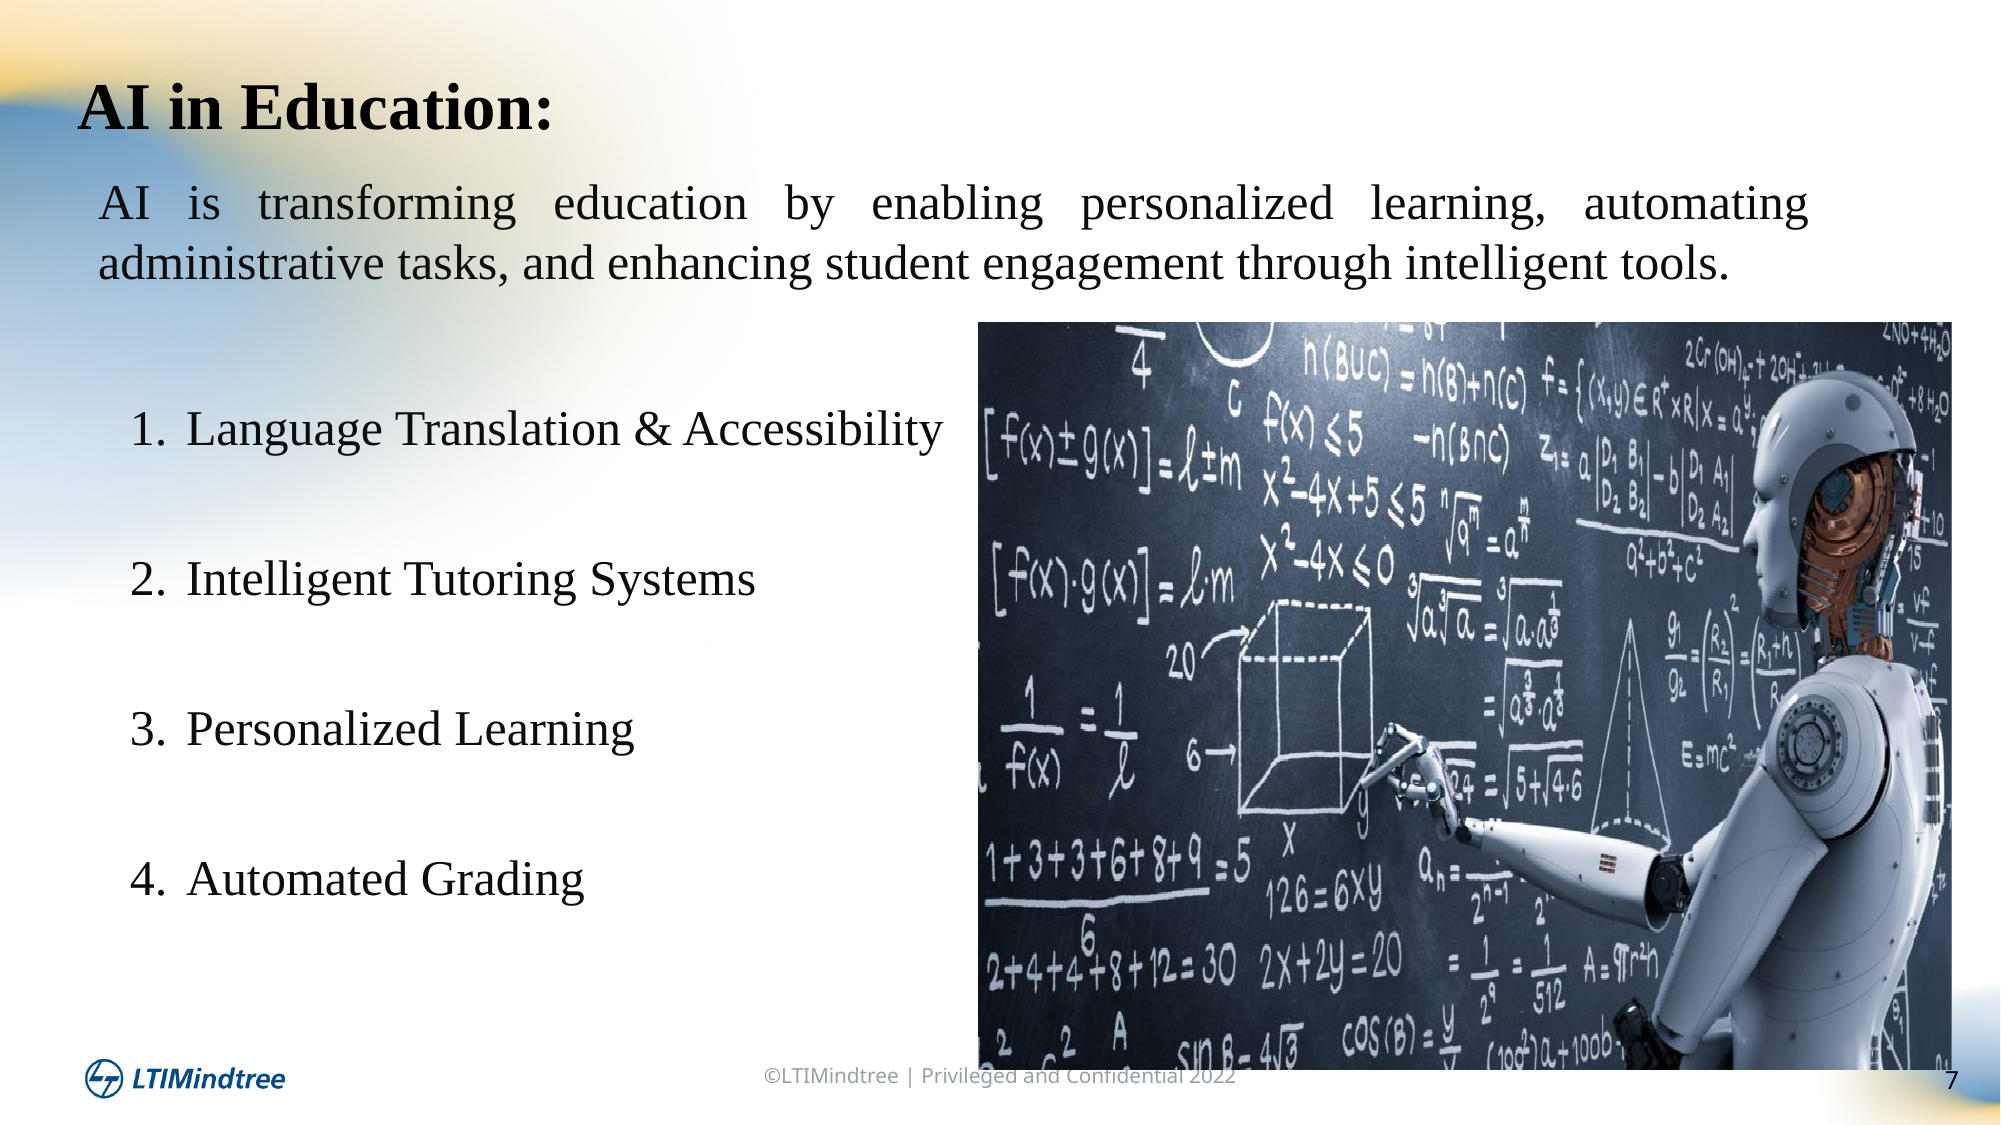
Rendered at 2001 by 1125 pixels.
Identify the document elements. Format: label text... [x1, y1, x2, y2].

picture [978, 322, 2001, 1125]
text_box AI in Education: [62, 55, 1518, 151]
picture [0, 0, 945, 672]
text_box AI is transforming education by enabling personalized learning, automating administrative tasks, and enhancing student engagement through intelligent tools. [83, 162, 1825, 297]
text_box Language Translation & Accessibility Intelligent Tutoring Systems Personalized Learning Automated Grading [114, 298, 1050, 1064]
